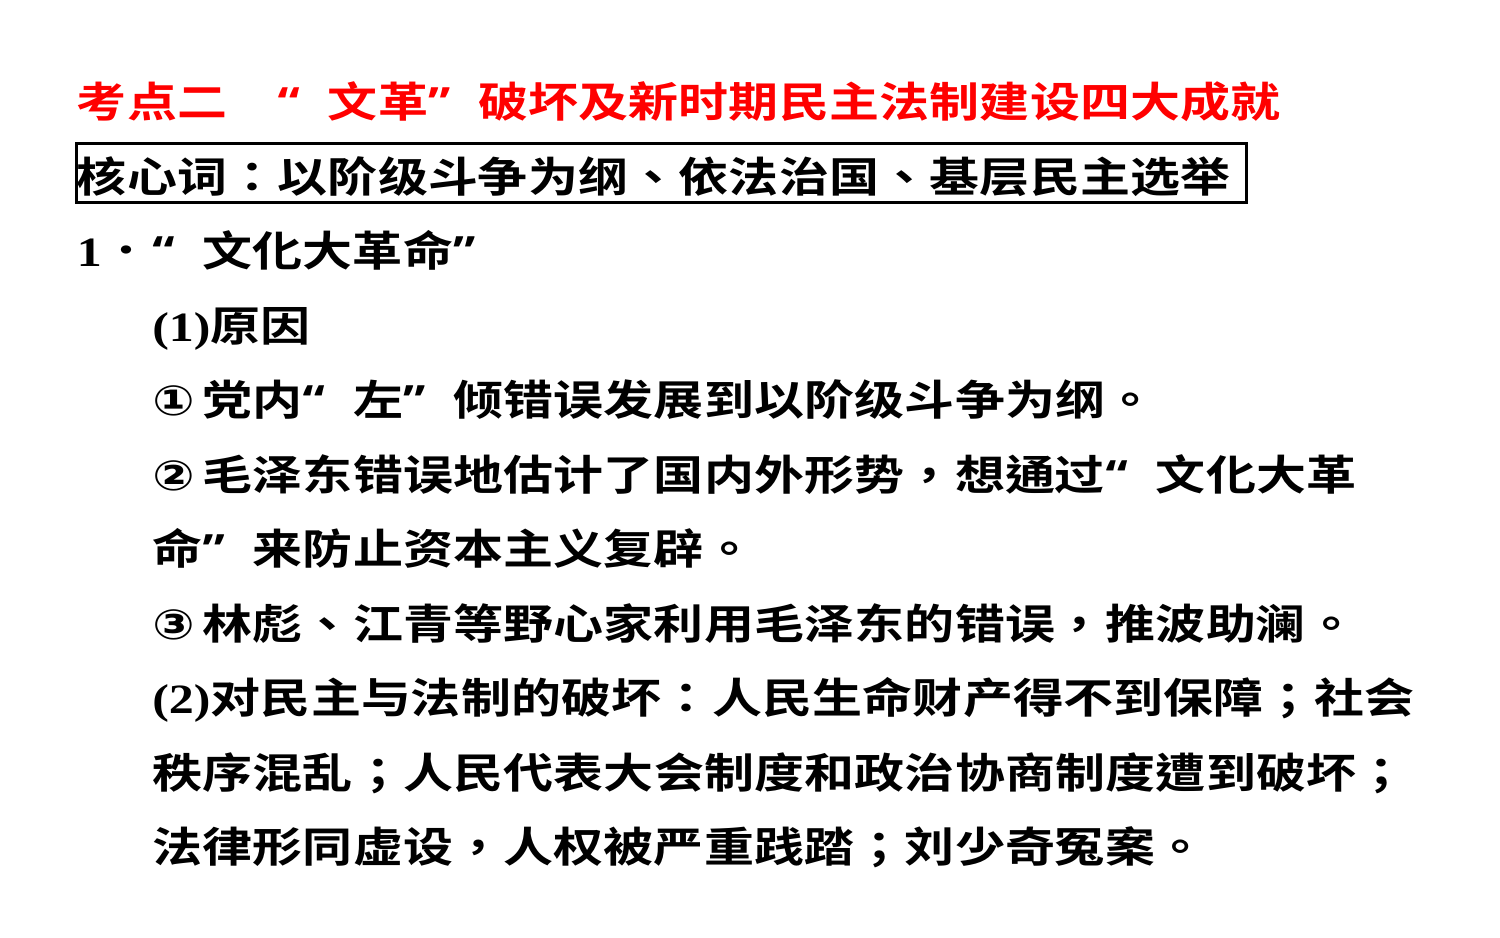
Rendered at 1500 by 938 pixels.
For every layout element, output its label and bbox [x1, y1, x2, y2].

text_box [76, 55, 1446, 875]
